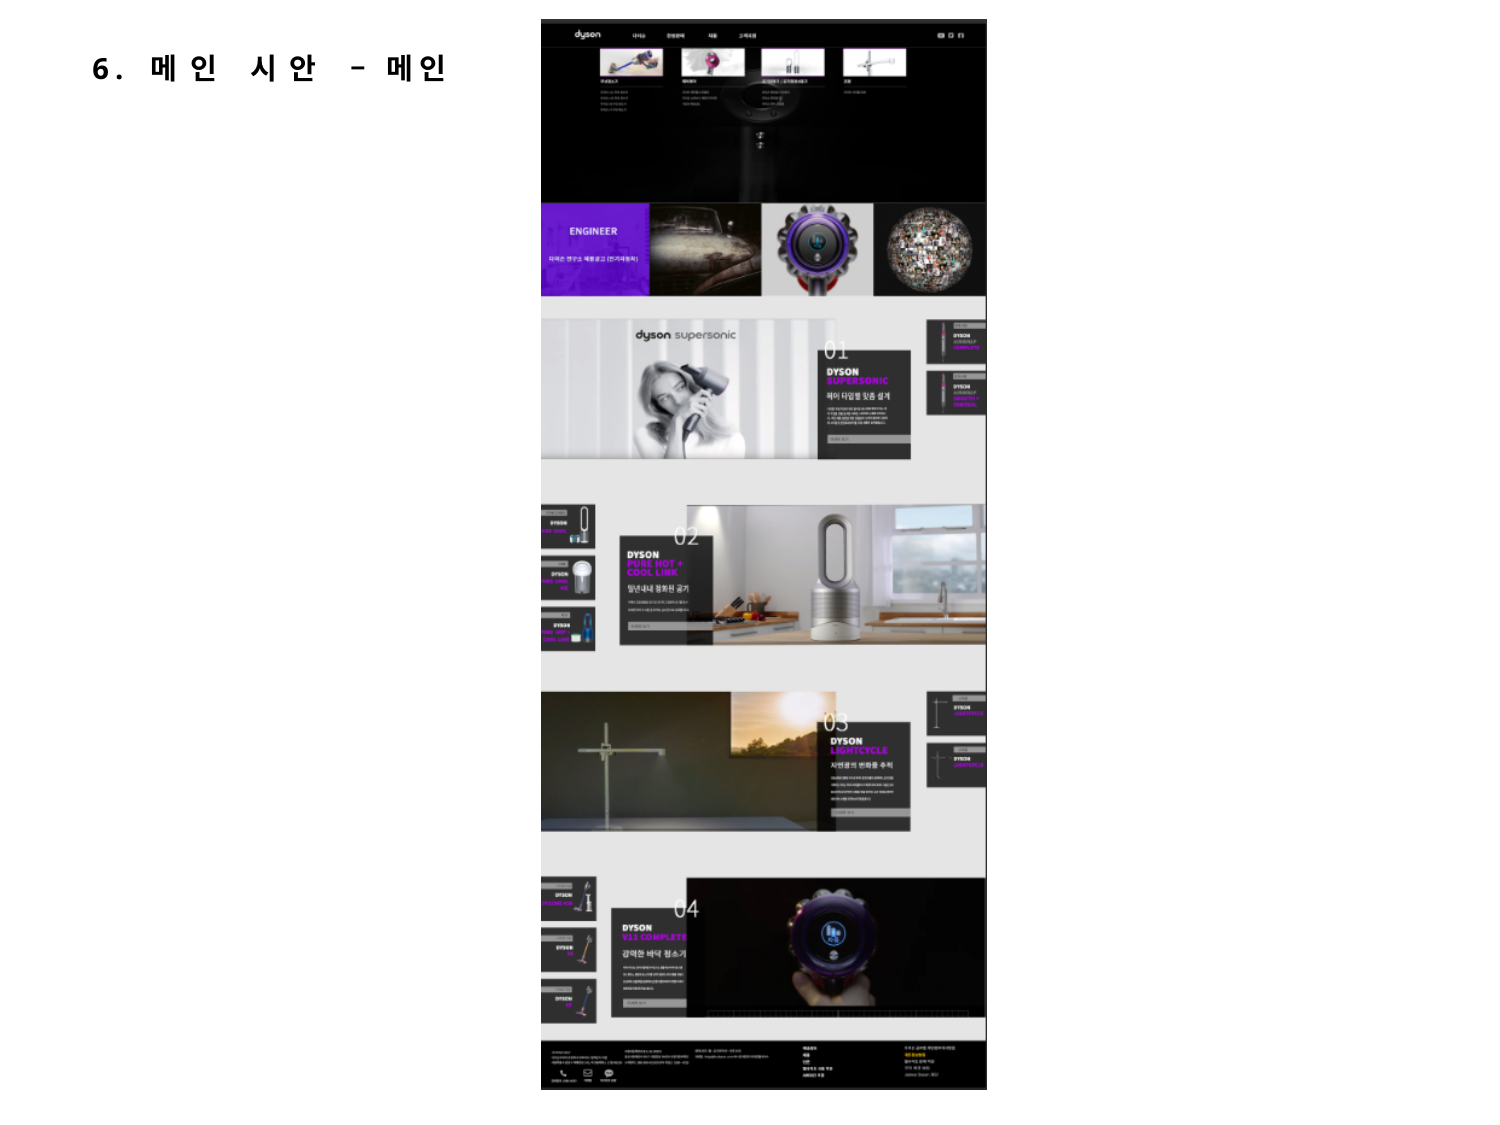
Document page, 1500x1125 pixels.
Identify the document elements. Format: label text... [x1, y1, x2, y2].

text_box 6. 메인 시안 – 메인 [77, 42, 477, 93]
picture [541, 19, 987, 1090]
